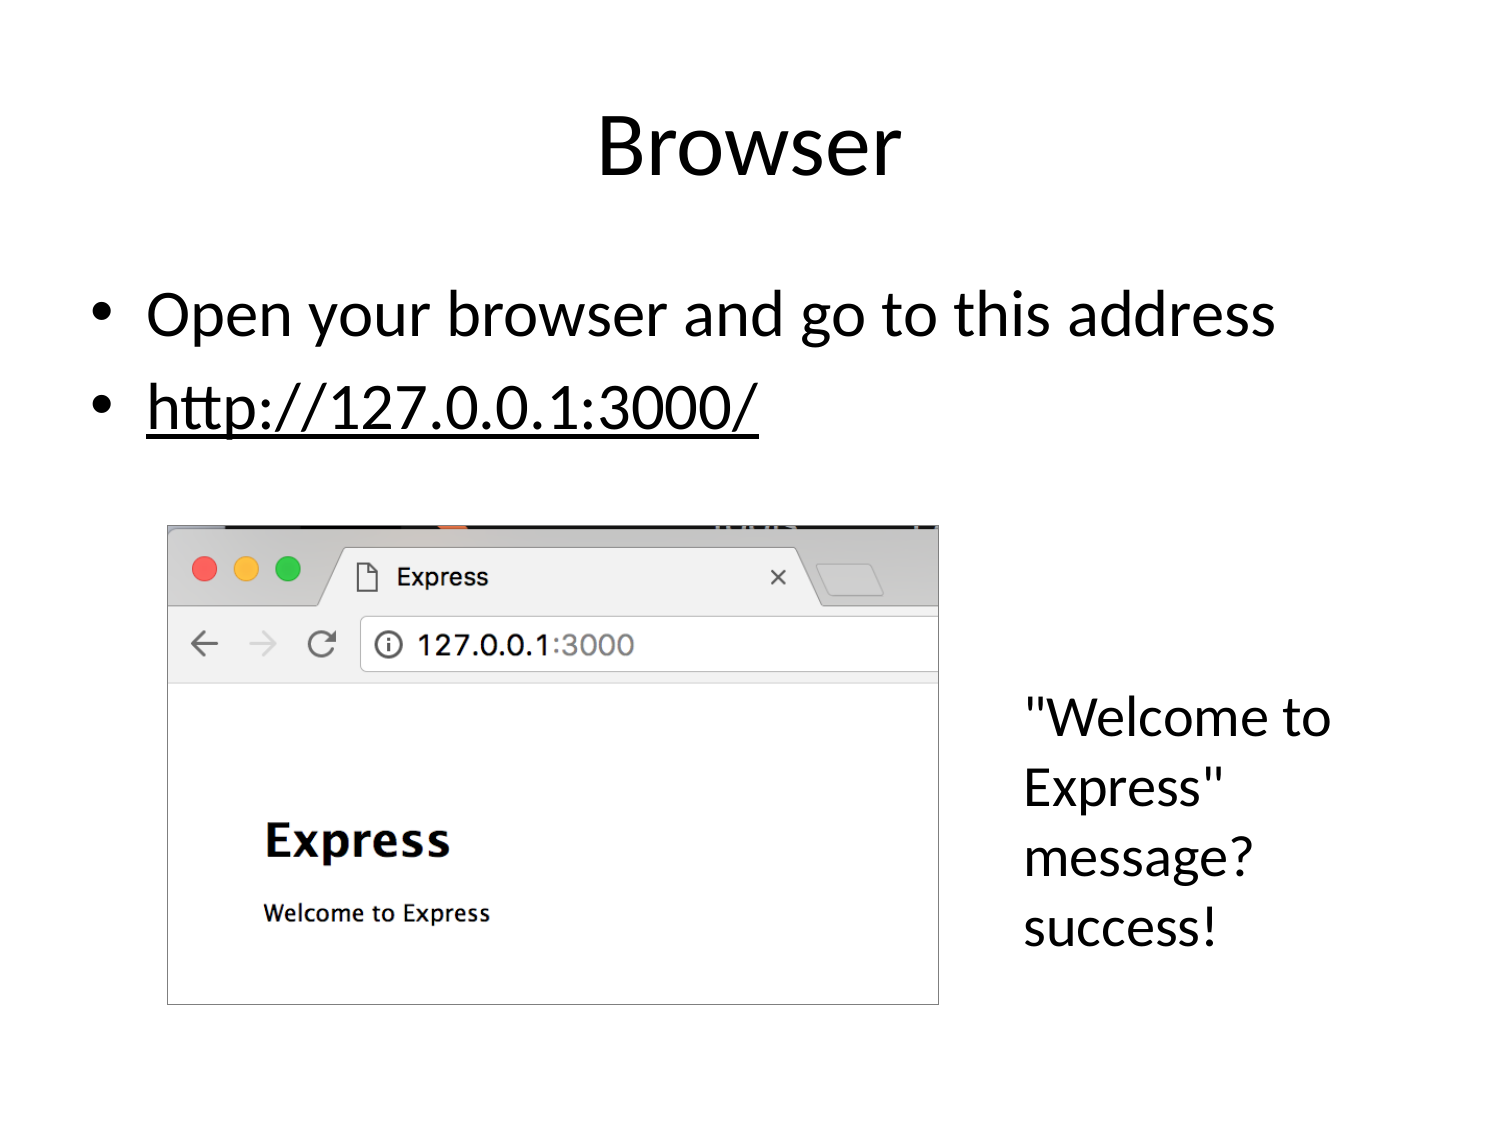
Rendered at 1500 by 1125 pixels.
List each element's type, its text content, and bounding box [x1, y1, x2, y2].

text_box "Welcome to Express" message? success! [1008, 670, 1425, 966]
picture [167, 525, 939, 1006]
title Browser [75, 45, 1425, 233]
list Open your browser and go to this address http://127.0.0.1:3000/ [75, 262, 1425, 1005]
